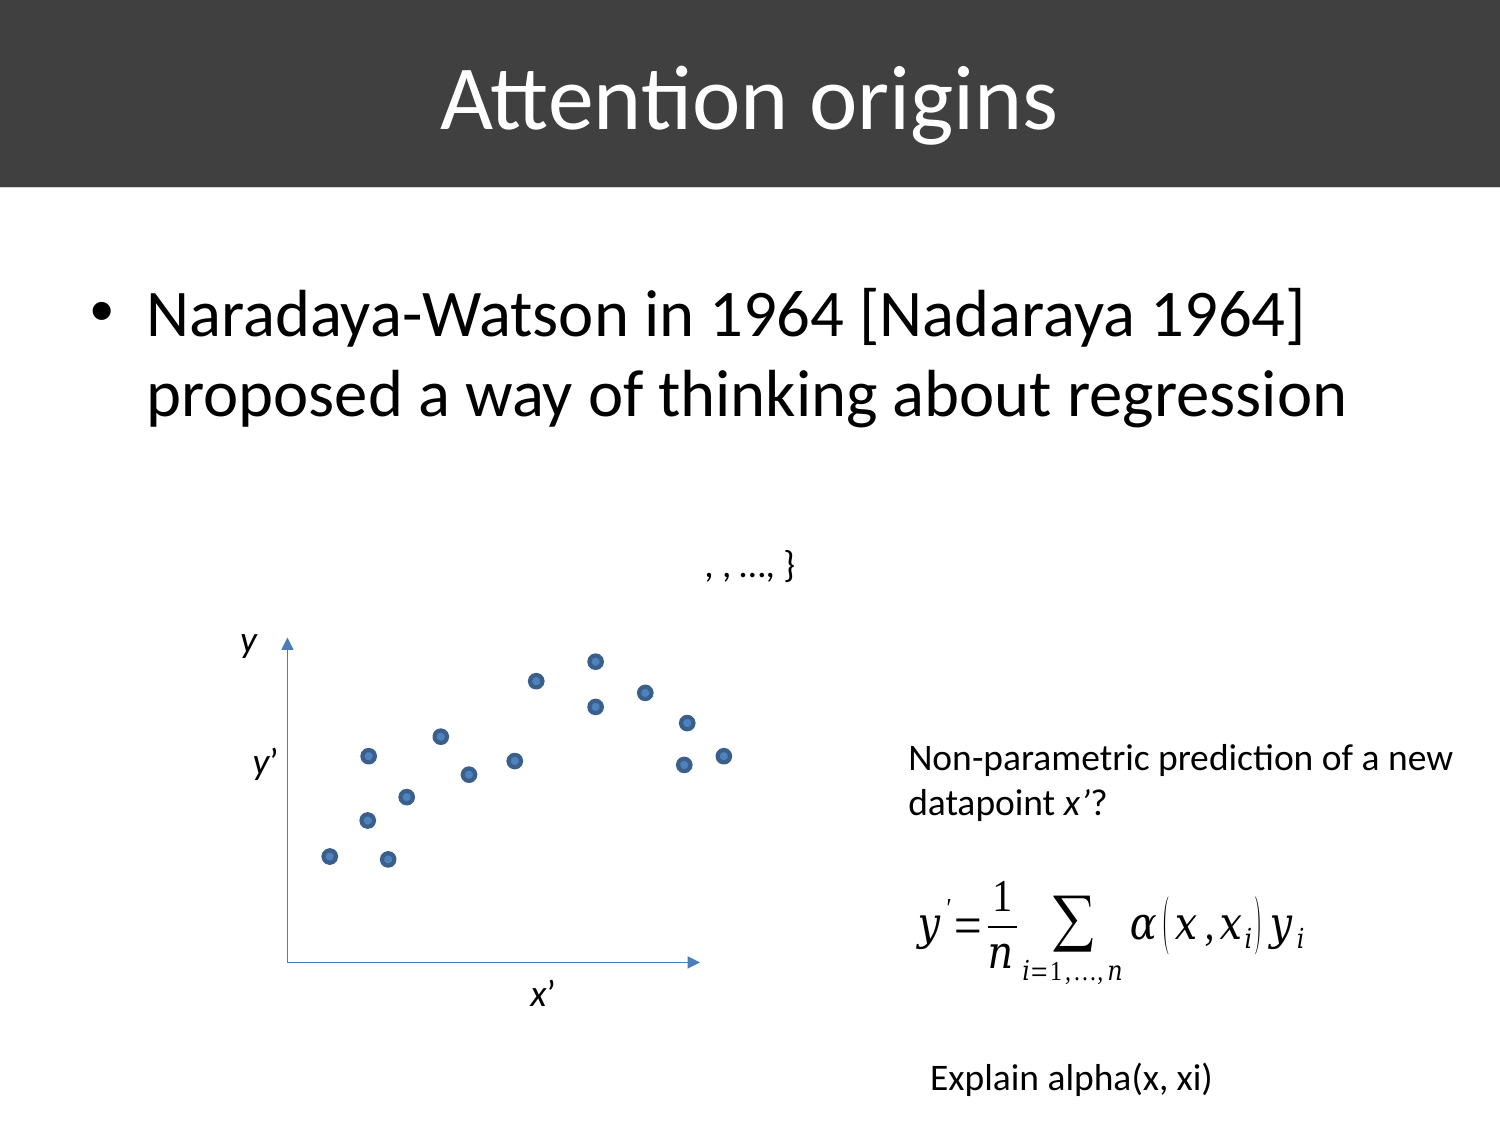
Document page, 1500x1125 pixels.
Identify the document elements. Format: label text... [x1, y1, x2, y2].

text_box [359, 812, 377, 829]
text_box [360, 747, 377, 765]
list Naradaya-Watson in 1964 [Nadaraya 1964] proposed a way of thinking about regression [75, 262, 1425, 488]
text_box y [225, 607, 272, 667]
text_box [321, 848, 339, 865]
text_box Explain alpha(x, xi) [915, 1045, 1228, 1106]
text_box [678, 714, 696, 732]
text_box y’ [237, 729, 283, 790]
text_box [637, 684, 654, 702]
text_box [527, 672, 545, 690]
text_box x’ [515, 971, 571, 1022]
text_box [587, 653, 604, 670]
text_box [398, 788, 415, 806]
text_box [675, 756, 693, 774]
text_box [587, 698, 604, 716]
text_box [460, 766, 478, 783]
text_box Non-parametric prediction of a new datapoint x’? [893, 725, 1469, 831]
text_box [432, 728, 450, 745]
text_box [379, 851, 397, 868]
title Attention origins [0, 0, 1500, 188]
text_box [715, 747, 733, 765]
text_box [506, 752, 524, 770]
